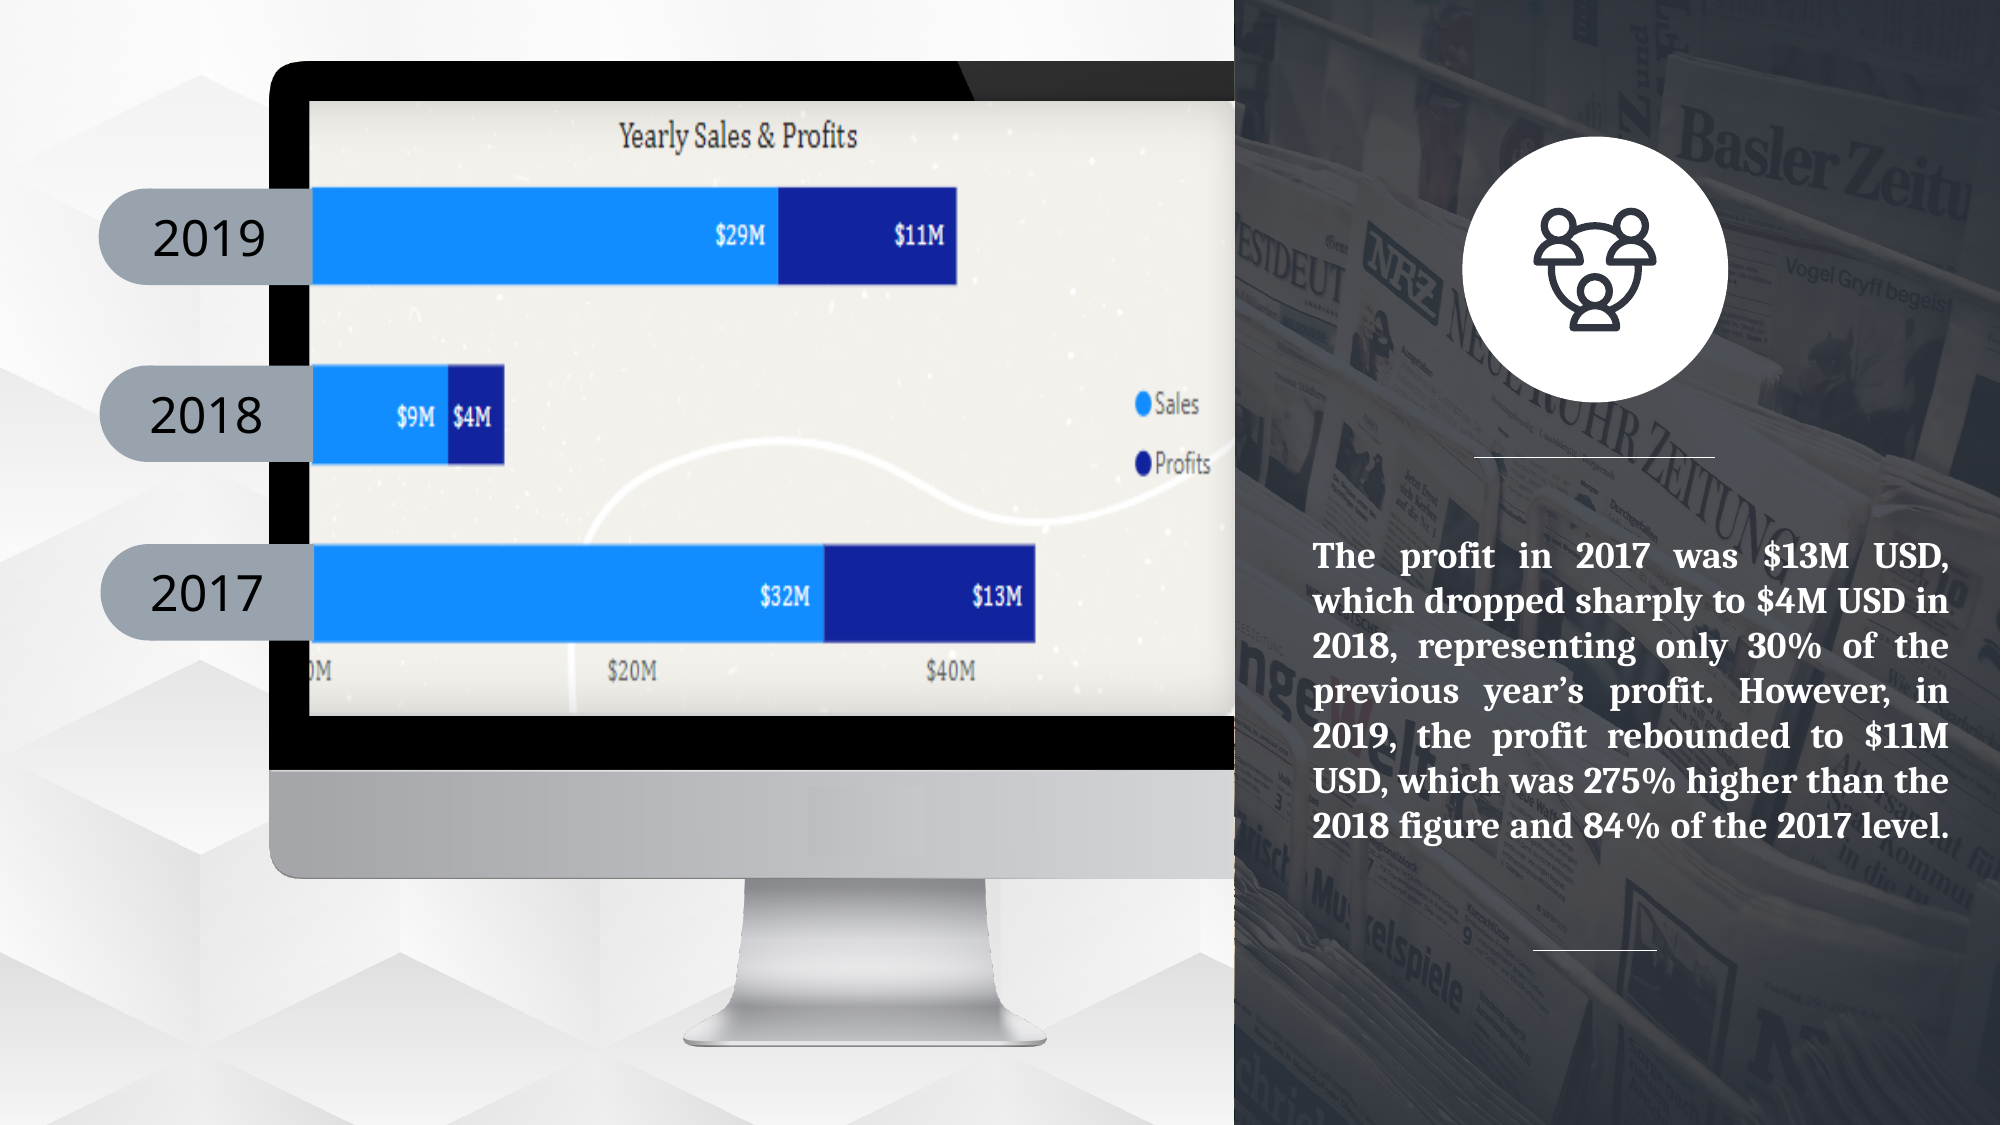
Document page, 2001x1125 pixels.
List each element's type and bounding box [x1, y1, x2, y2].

text_box [269, 463, 309, 543]
text_box [98, 188, 313, 286]
text_box [100, 543, 315, 641]
text_box [269, 61, 1234, 188]
text_box [269, 286, 309, 365]
picture [0, 0, 2000, 1125]
text_box [99, 365, 314, 463]
text_box [269, 641, 1234, 1047]
